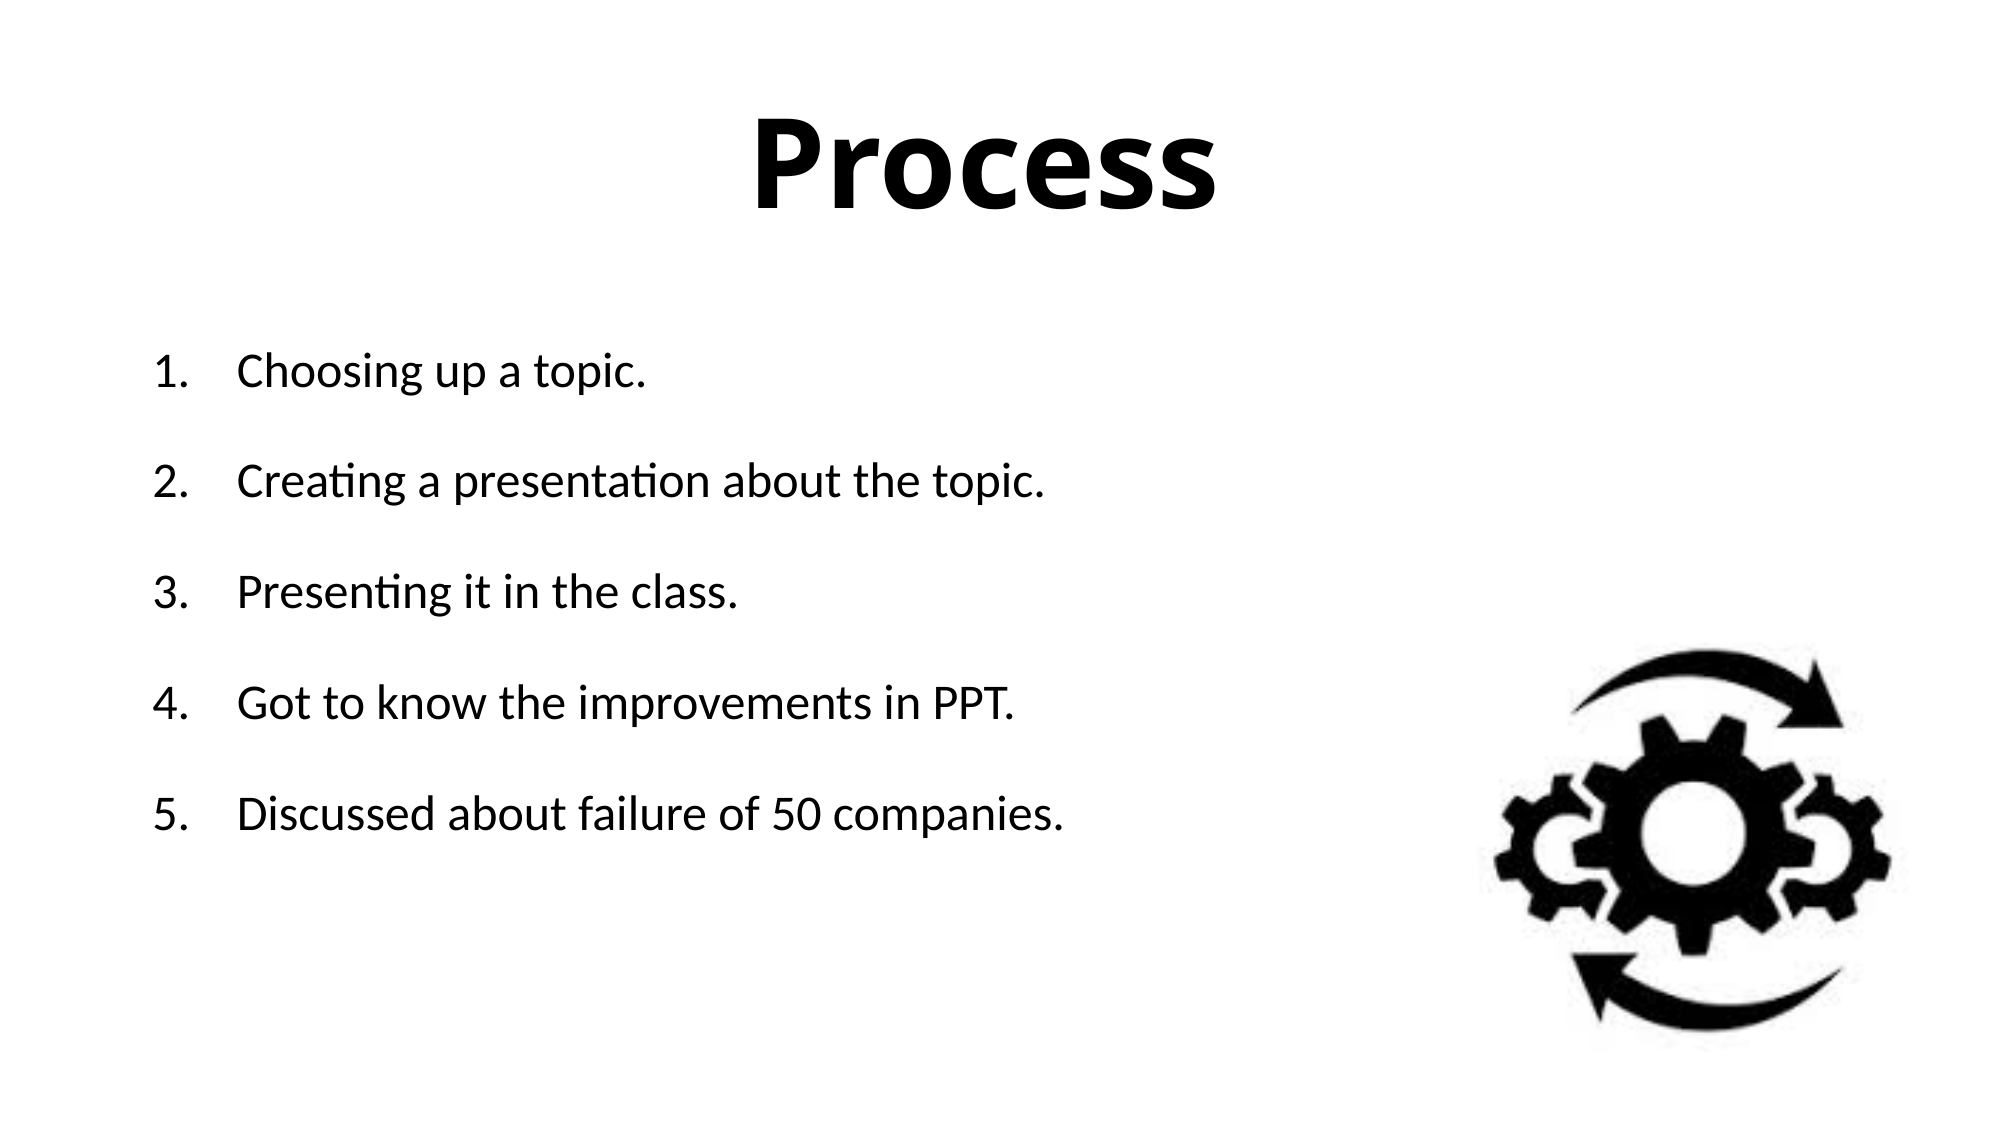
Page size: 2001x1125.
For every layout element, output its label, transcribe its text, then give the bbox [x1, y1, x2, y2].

title Process [137, 59, 1863, 278]
picture [1387, 530, 2000, 1125]
list Choosing up a topic. Creating a presentation about the topic. Presenting it in the class. Got to know the improvements in PPT. Discussed about failure of 50 companies. [137, 299, 1863, 1014]
